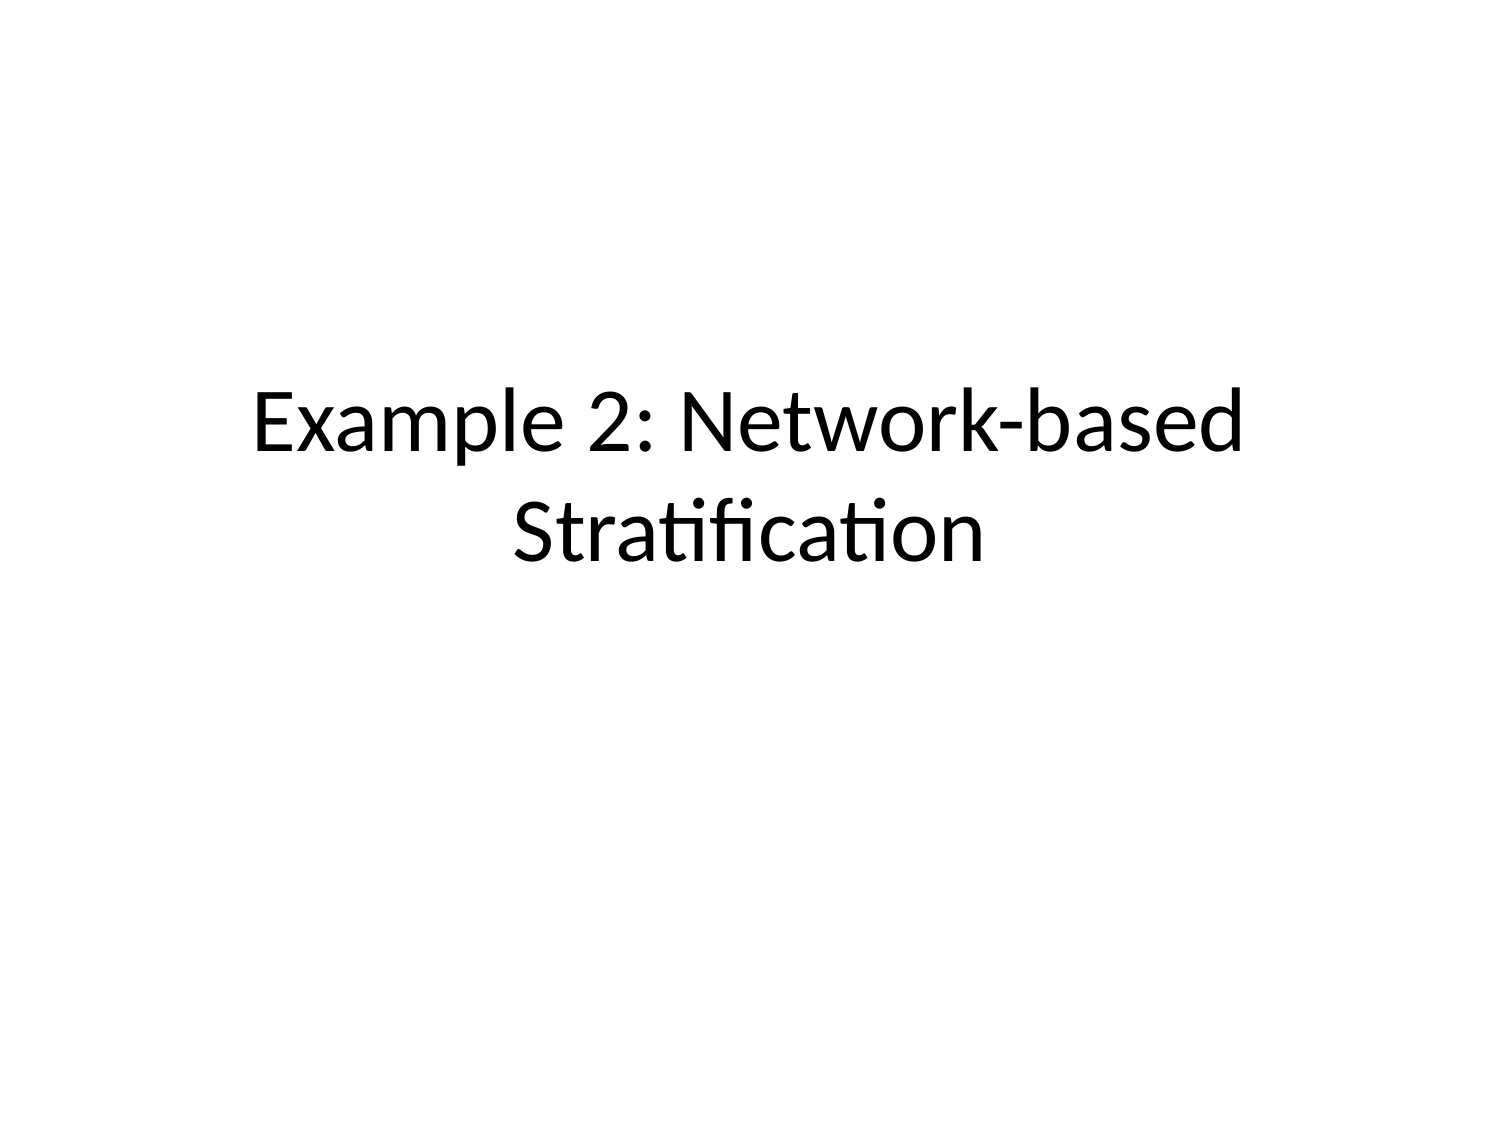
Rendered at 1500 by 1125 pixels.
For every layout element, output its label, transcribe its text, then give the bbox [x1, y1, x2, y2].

title Example 2: Network-based Stratification [112, 349, 1388, 591]
